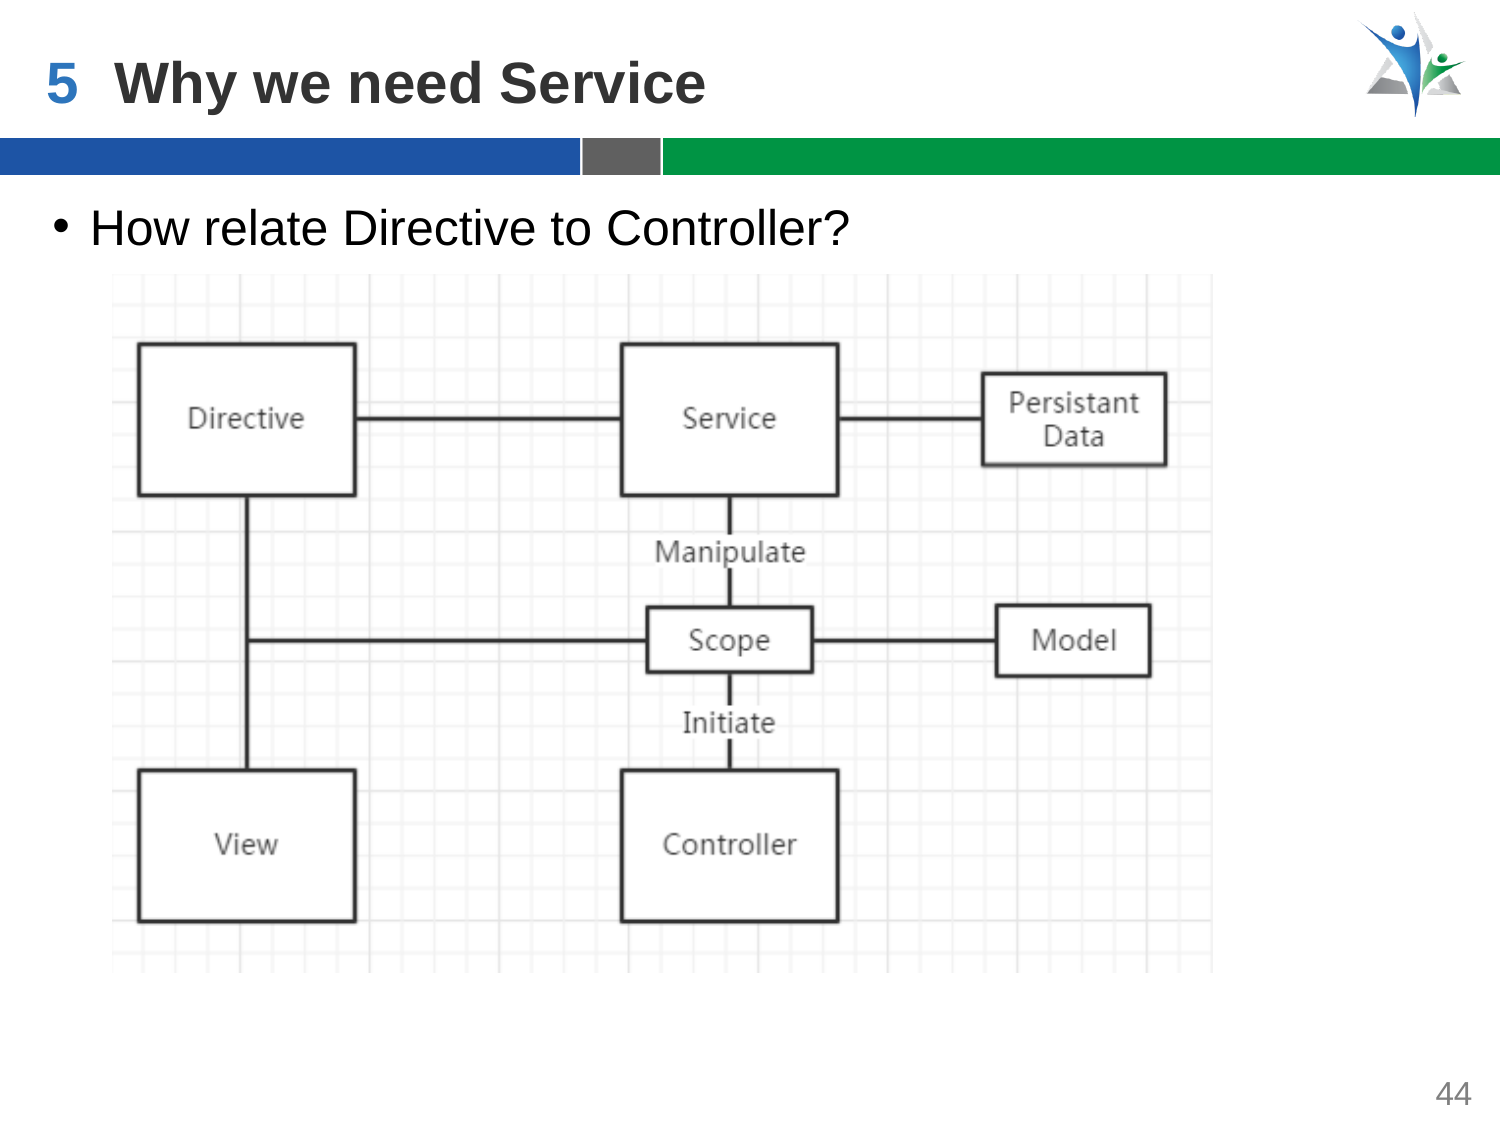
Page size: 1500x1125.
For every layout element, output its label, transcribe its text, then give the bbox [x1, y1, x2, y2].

picture [112, 274, 1213, 974]
picture [0, 138, 1500, 175]
list Why we need Service [99, 37, 1413, 124]
list How relate Directive to Controller? [37, 187, 1463, 1072]
list 5 [24, 37, 99, 124]
picture [1350, 12, 1476, 117]
